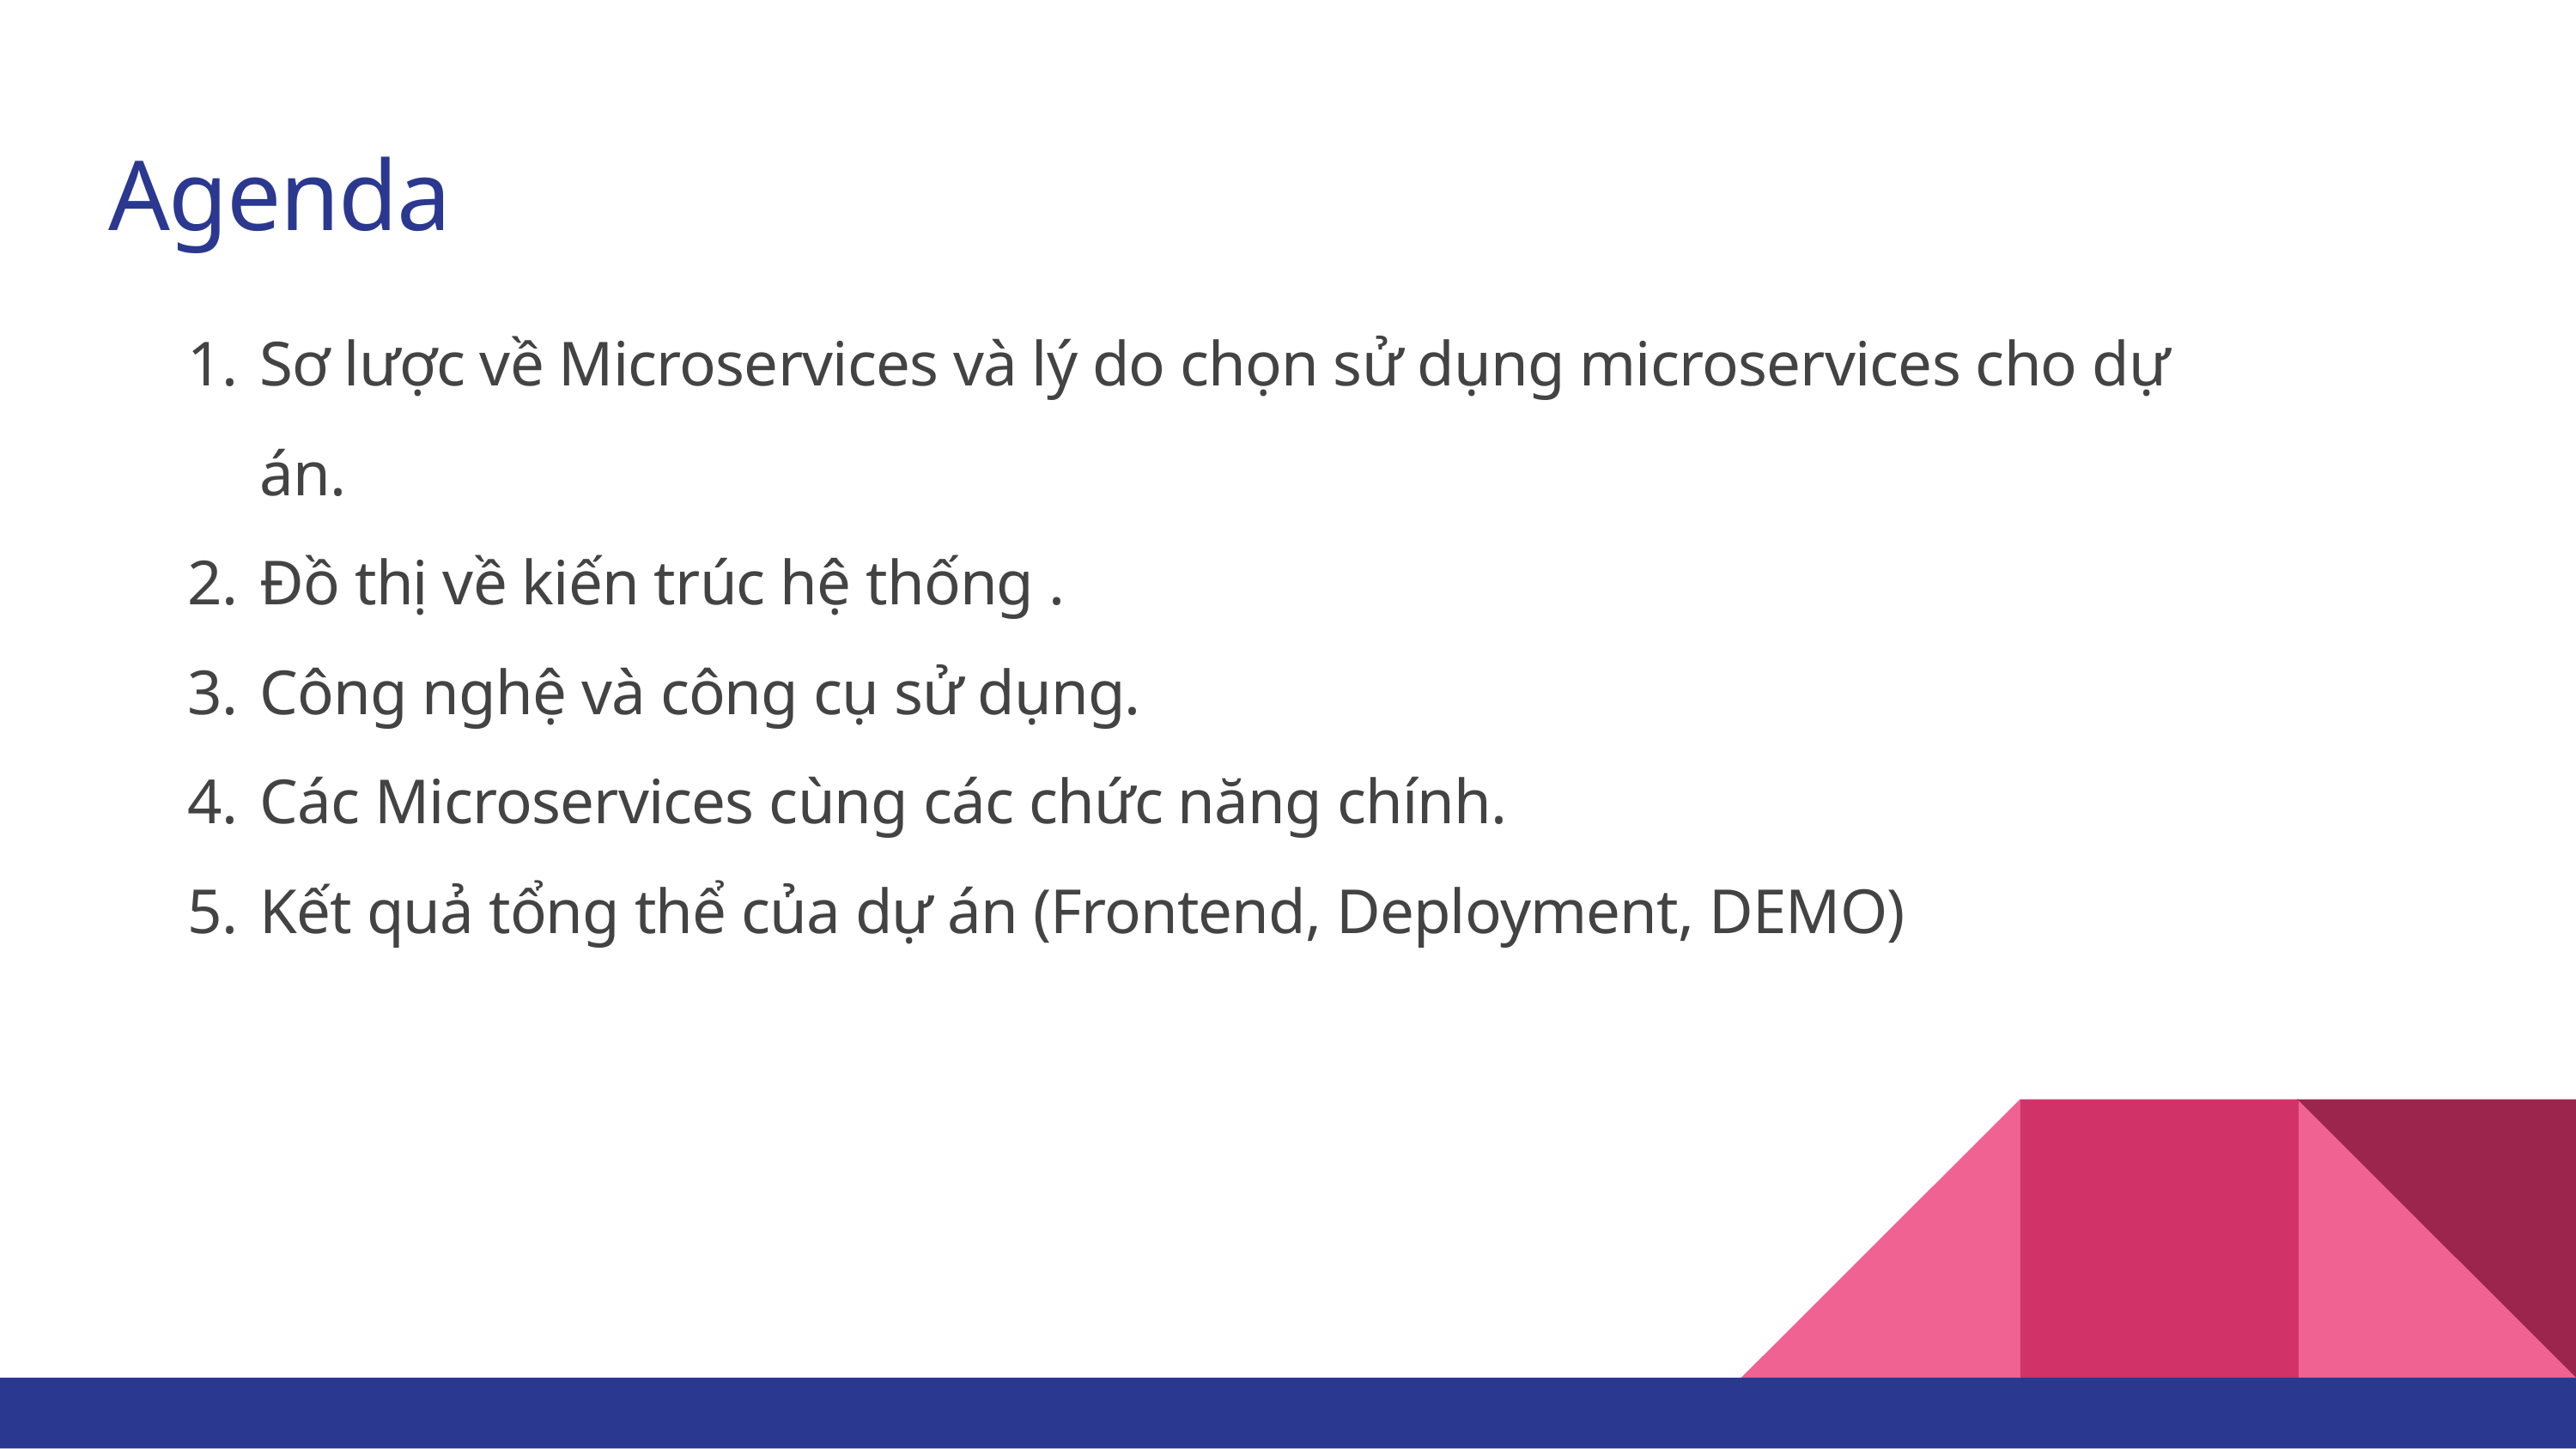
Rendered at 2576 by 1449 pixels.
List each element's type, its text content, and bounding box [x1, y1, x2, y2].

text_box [2297, 1099, 2576, 1376]
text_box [2020, 1099, 2296, 1375]
text_box Sơ lược về Microservices và lý do chọn sử dụng microservices cho dự án. Đồ thị về kiến trúc hệ thống . Công nghệ và công cụ sử dụng. Các Microservices cùng các chức năng chính. Kết quả tổng thể của dự án (Frontend, Deployment, DEMO) [136, 288, 2233, 946]
text_box Agenda [108, 134, 635, 250]
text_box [0, 1377, 2576, 1449]
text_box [1741, 1099, 2019, 1375]
